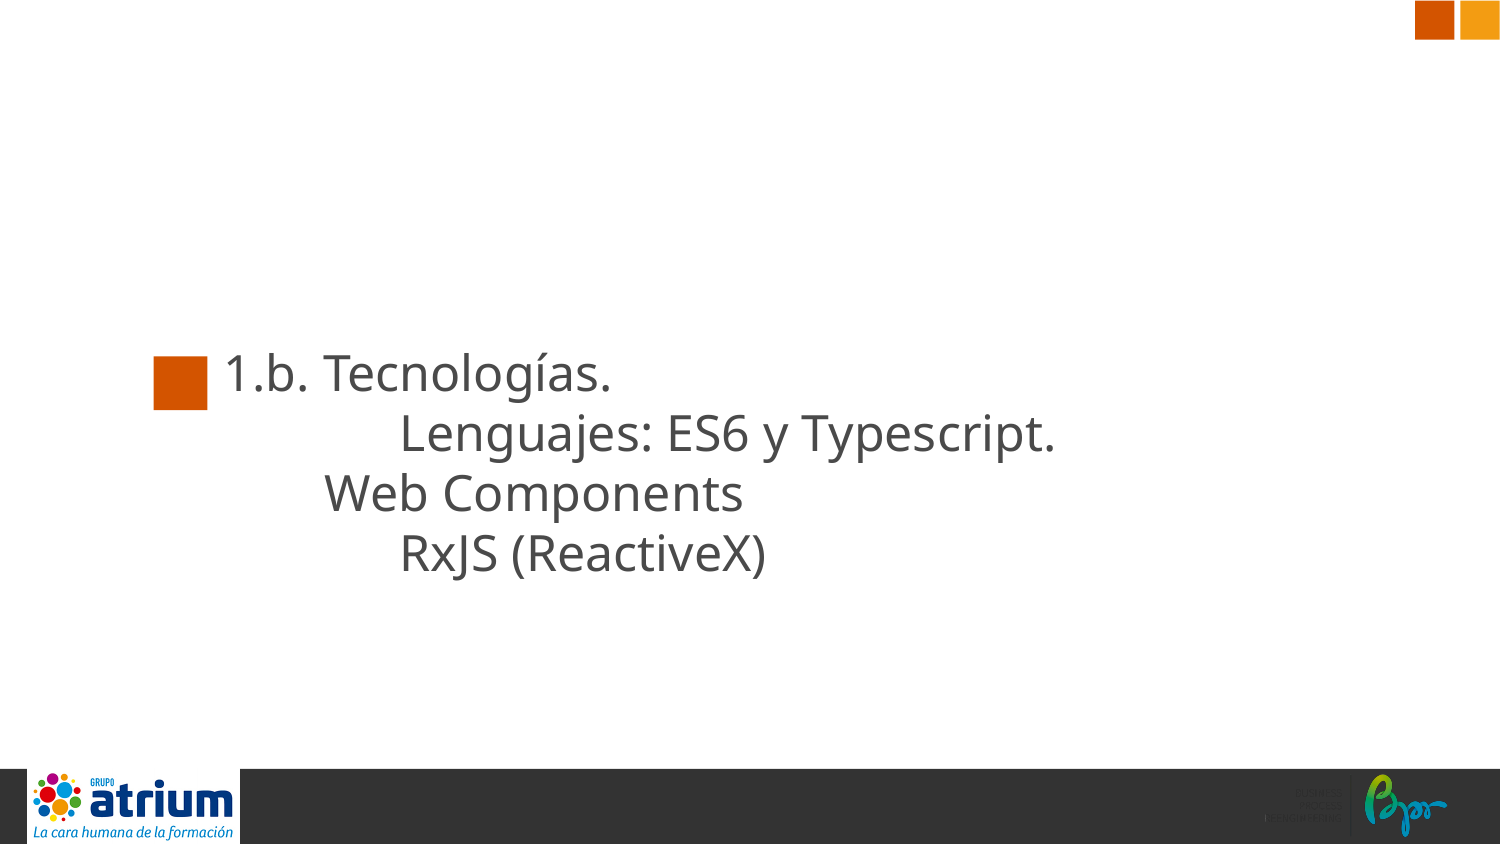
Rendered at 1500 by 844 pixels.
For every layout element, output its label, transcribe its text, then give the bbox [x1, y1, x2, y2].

picture [27, 768, 240, 844]
picture [1257, 769, 1455, 843]
title 1.b. Tecnologías. Lenguajes: ES6 y Typescript. Web Components RxJS (ReactiveX) [215, 332, 1442, 611]
